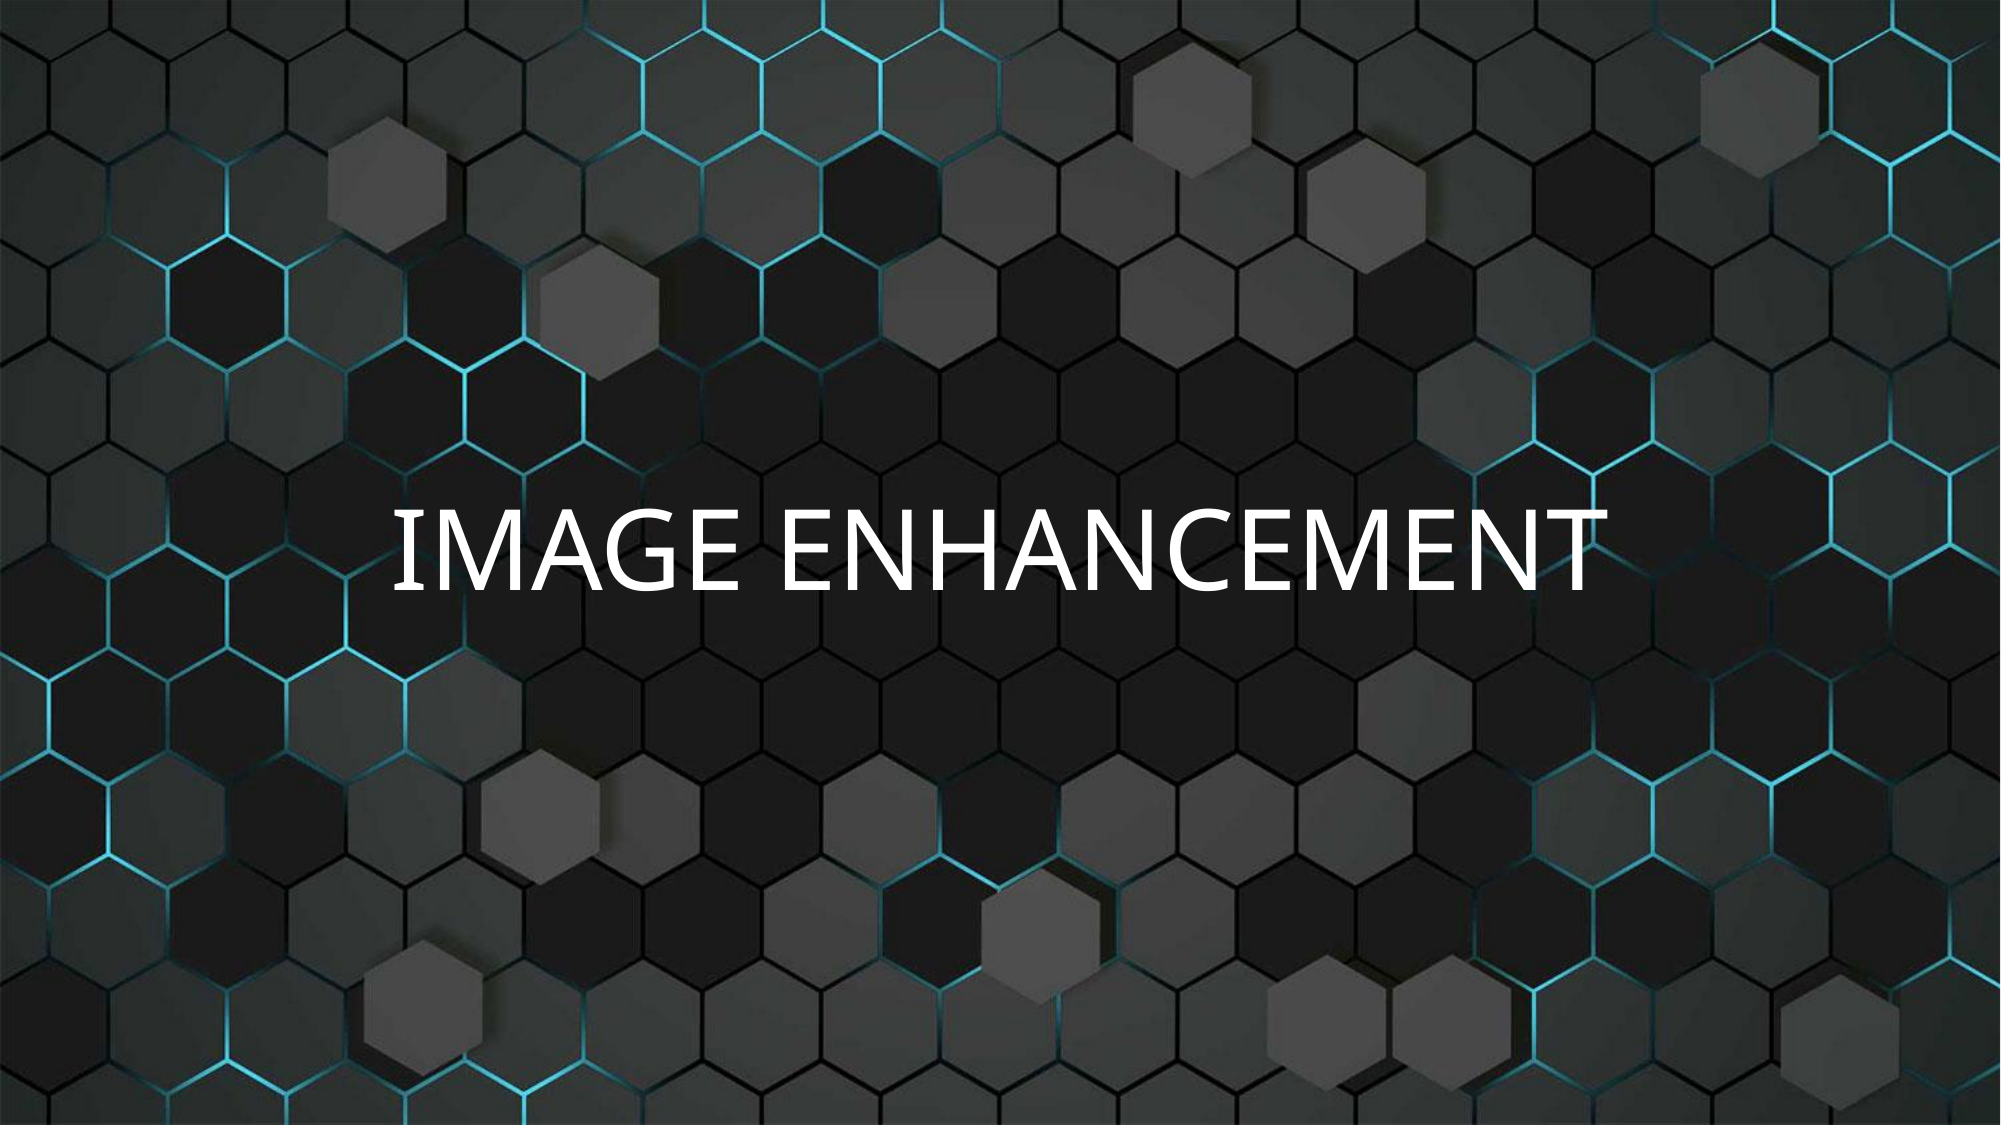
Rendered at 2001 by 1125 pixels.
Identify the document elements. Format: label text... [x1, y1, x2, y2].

text_box IMAGE ENHANCEMENT [0, 470, 2000, 621]
picture [0, 0, 2001, 1125]
